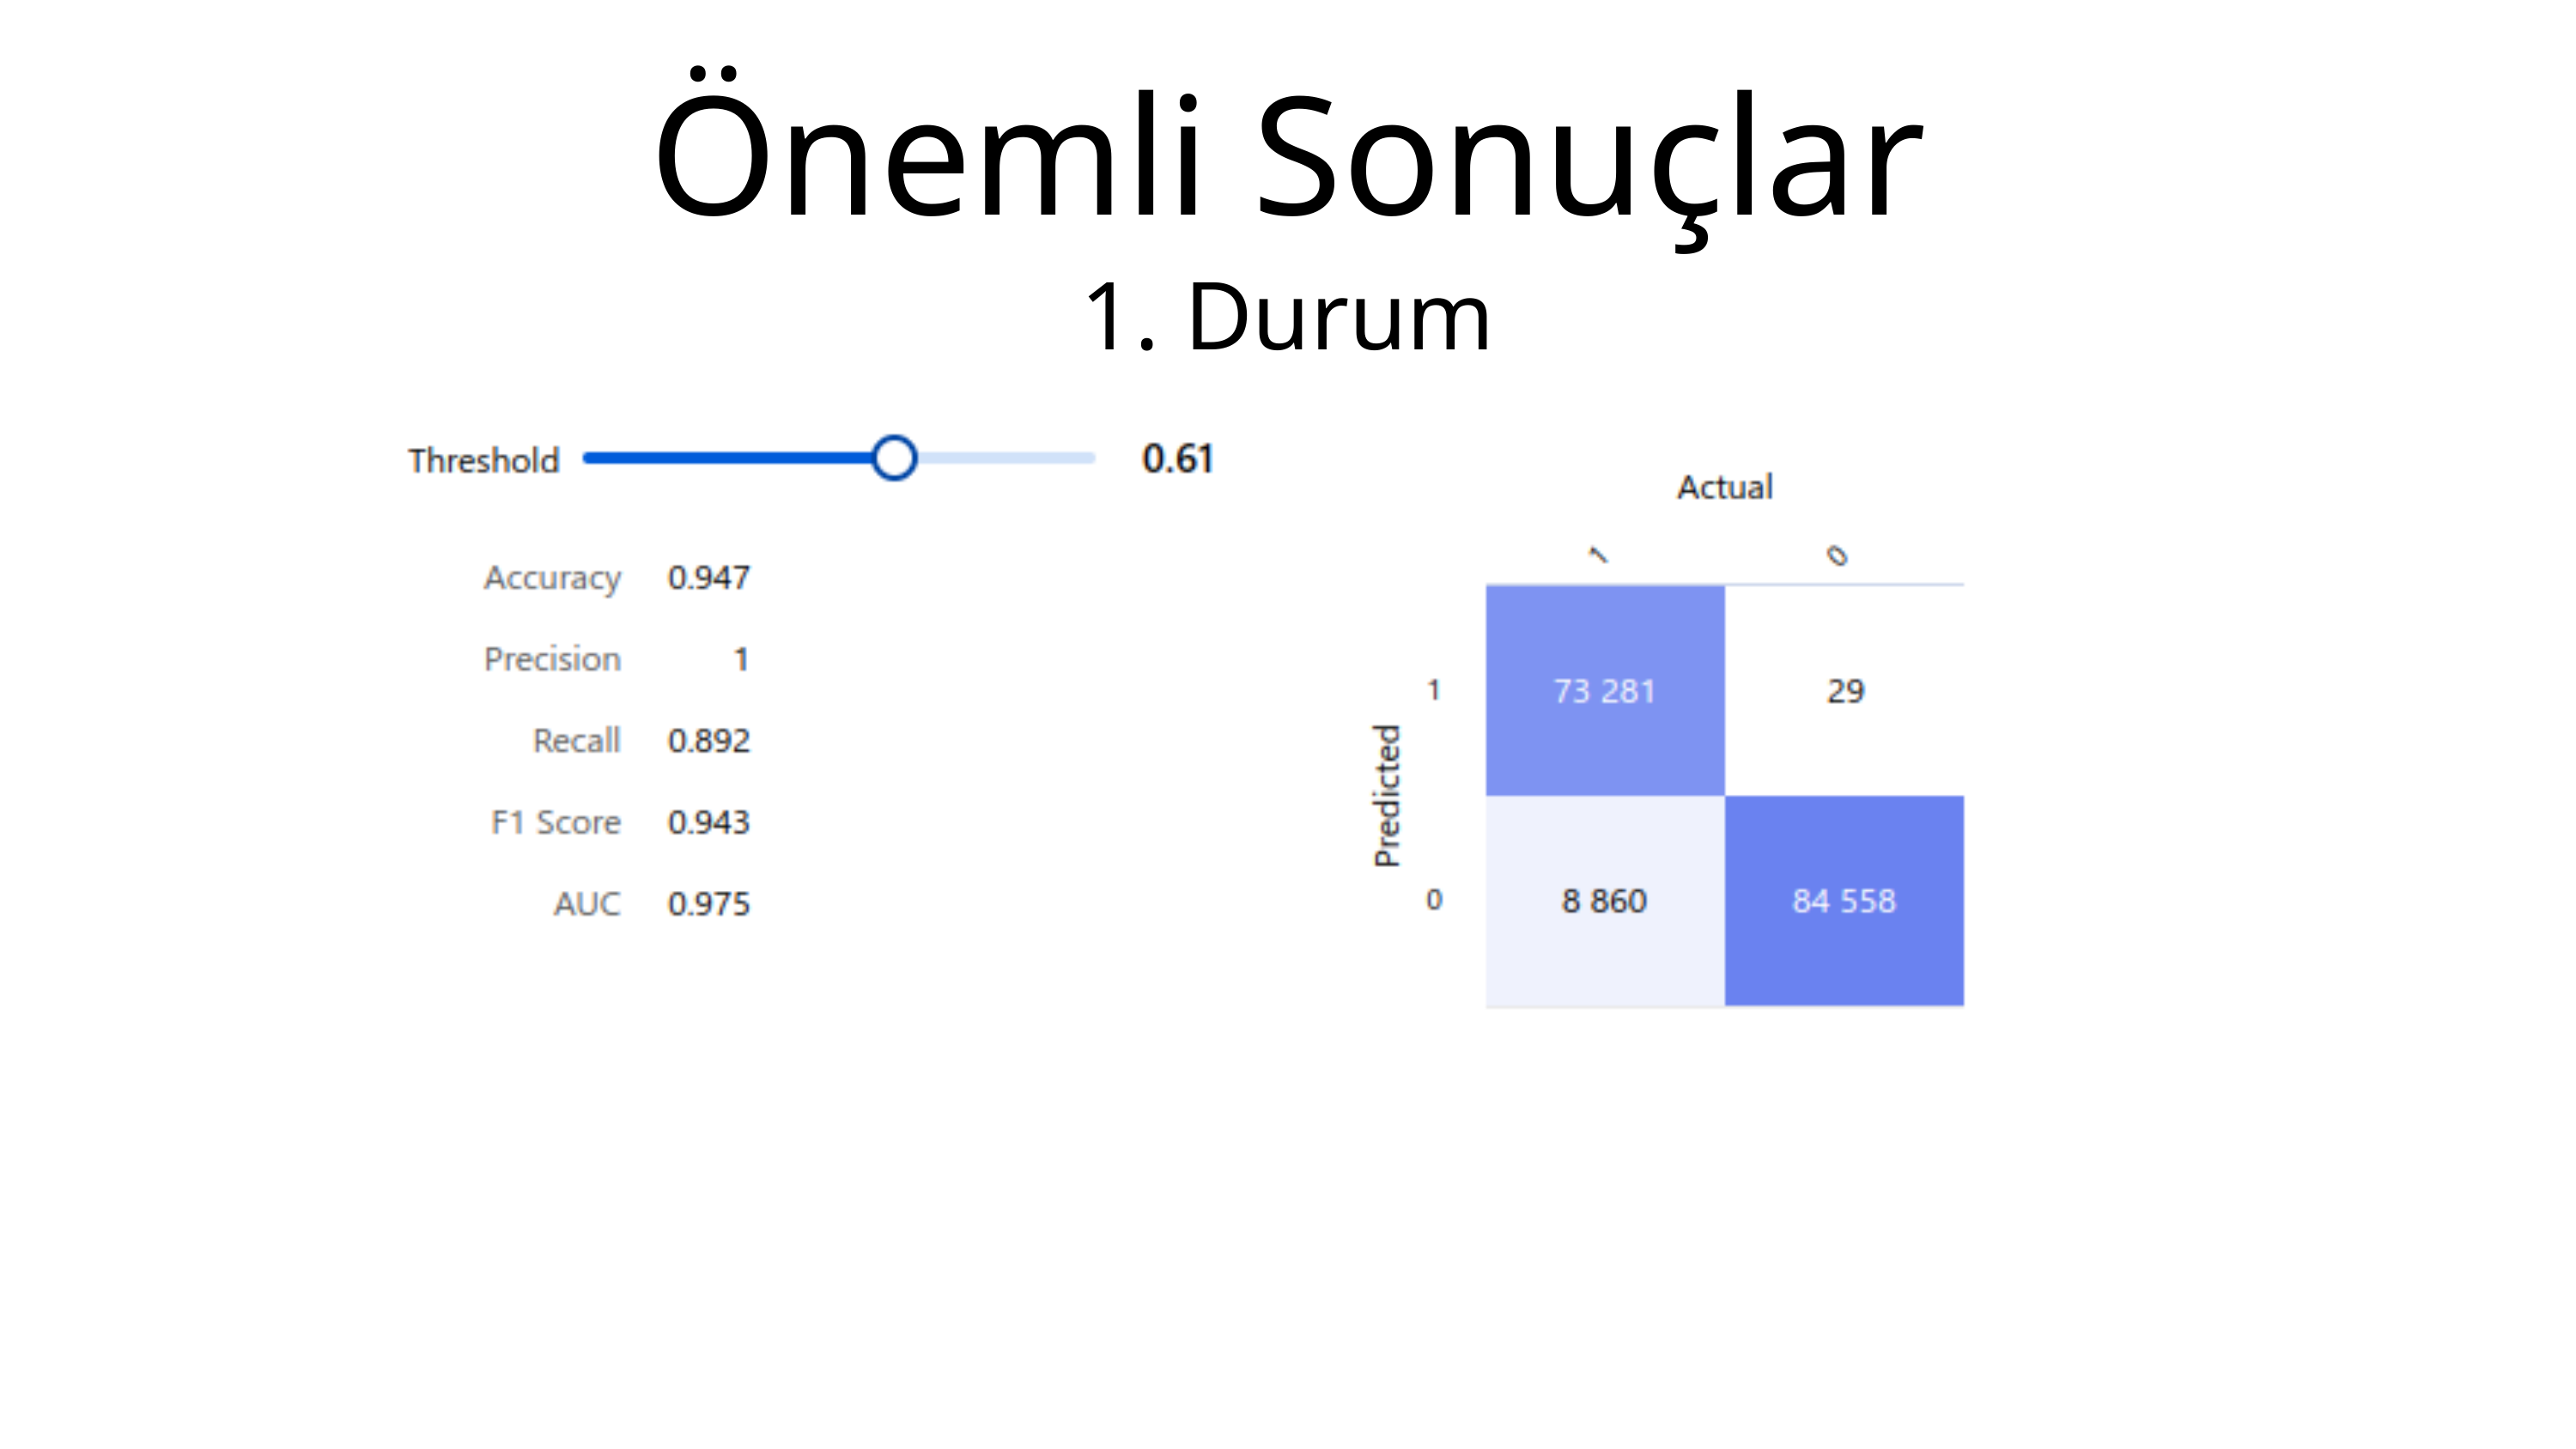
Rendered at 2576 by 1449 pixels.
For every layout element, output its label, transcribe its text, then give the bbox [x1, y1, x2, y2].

text_box 1. Durum [1078, 246, 1498, 369]
text_box Önemli Sonuçlar [622, 34, 1954, 248]
text_box [348, 366, 2228, 1082]
